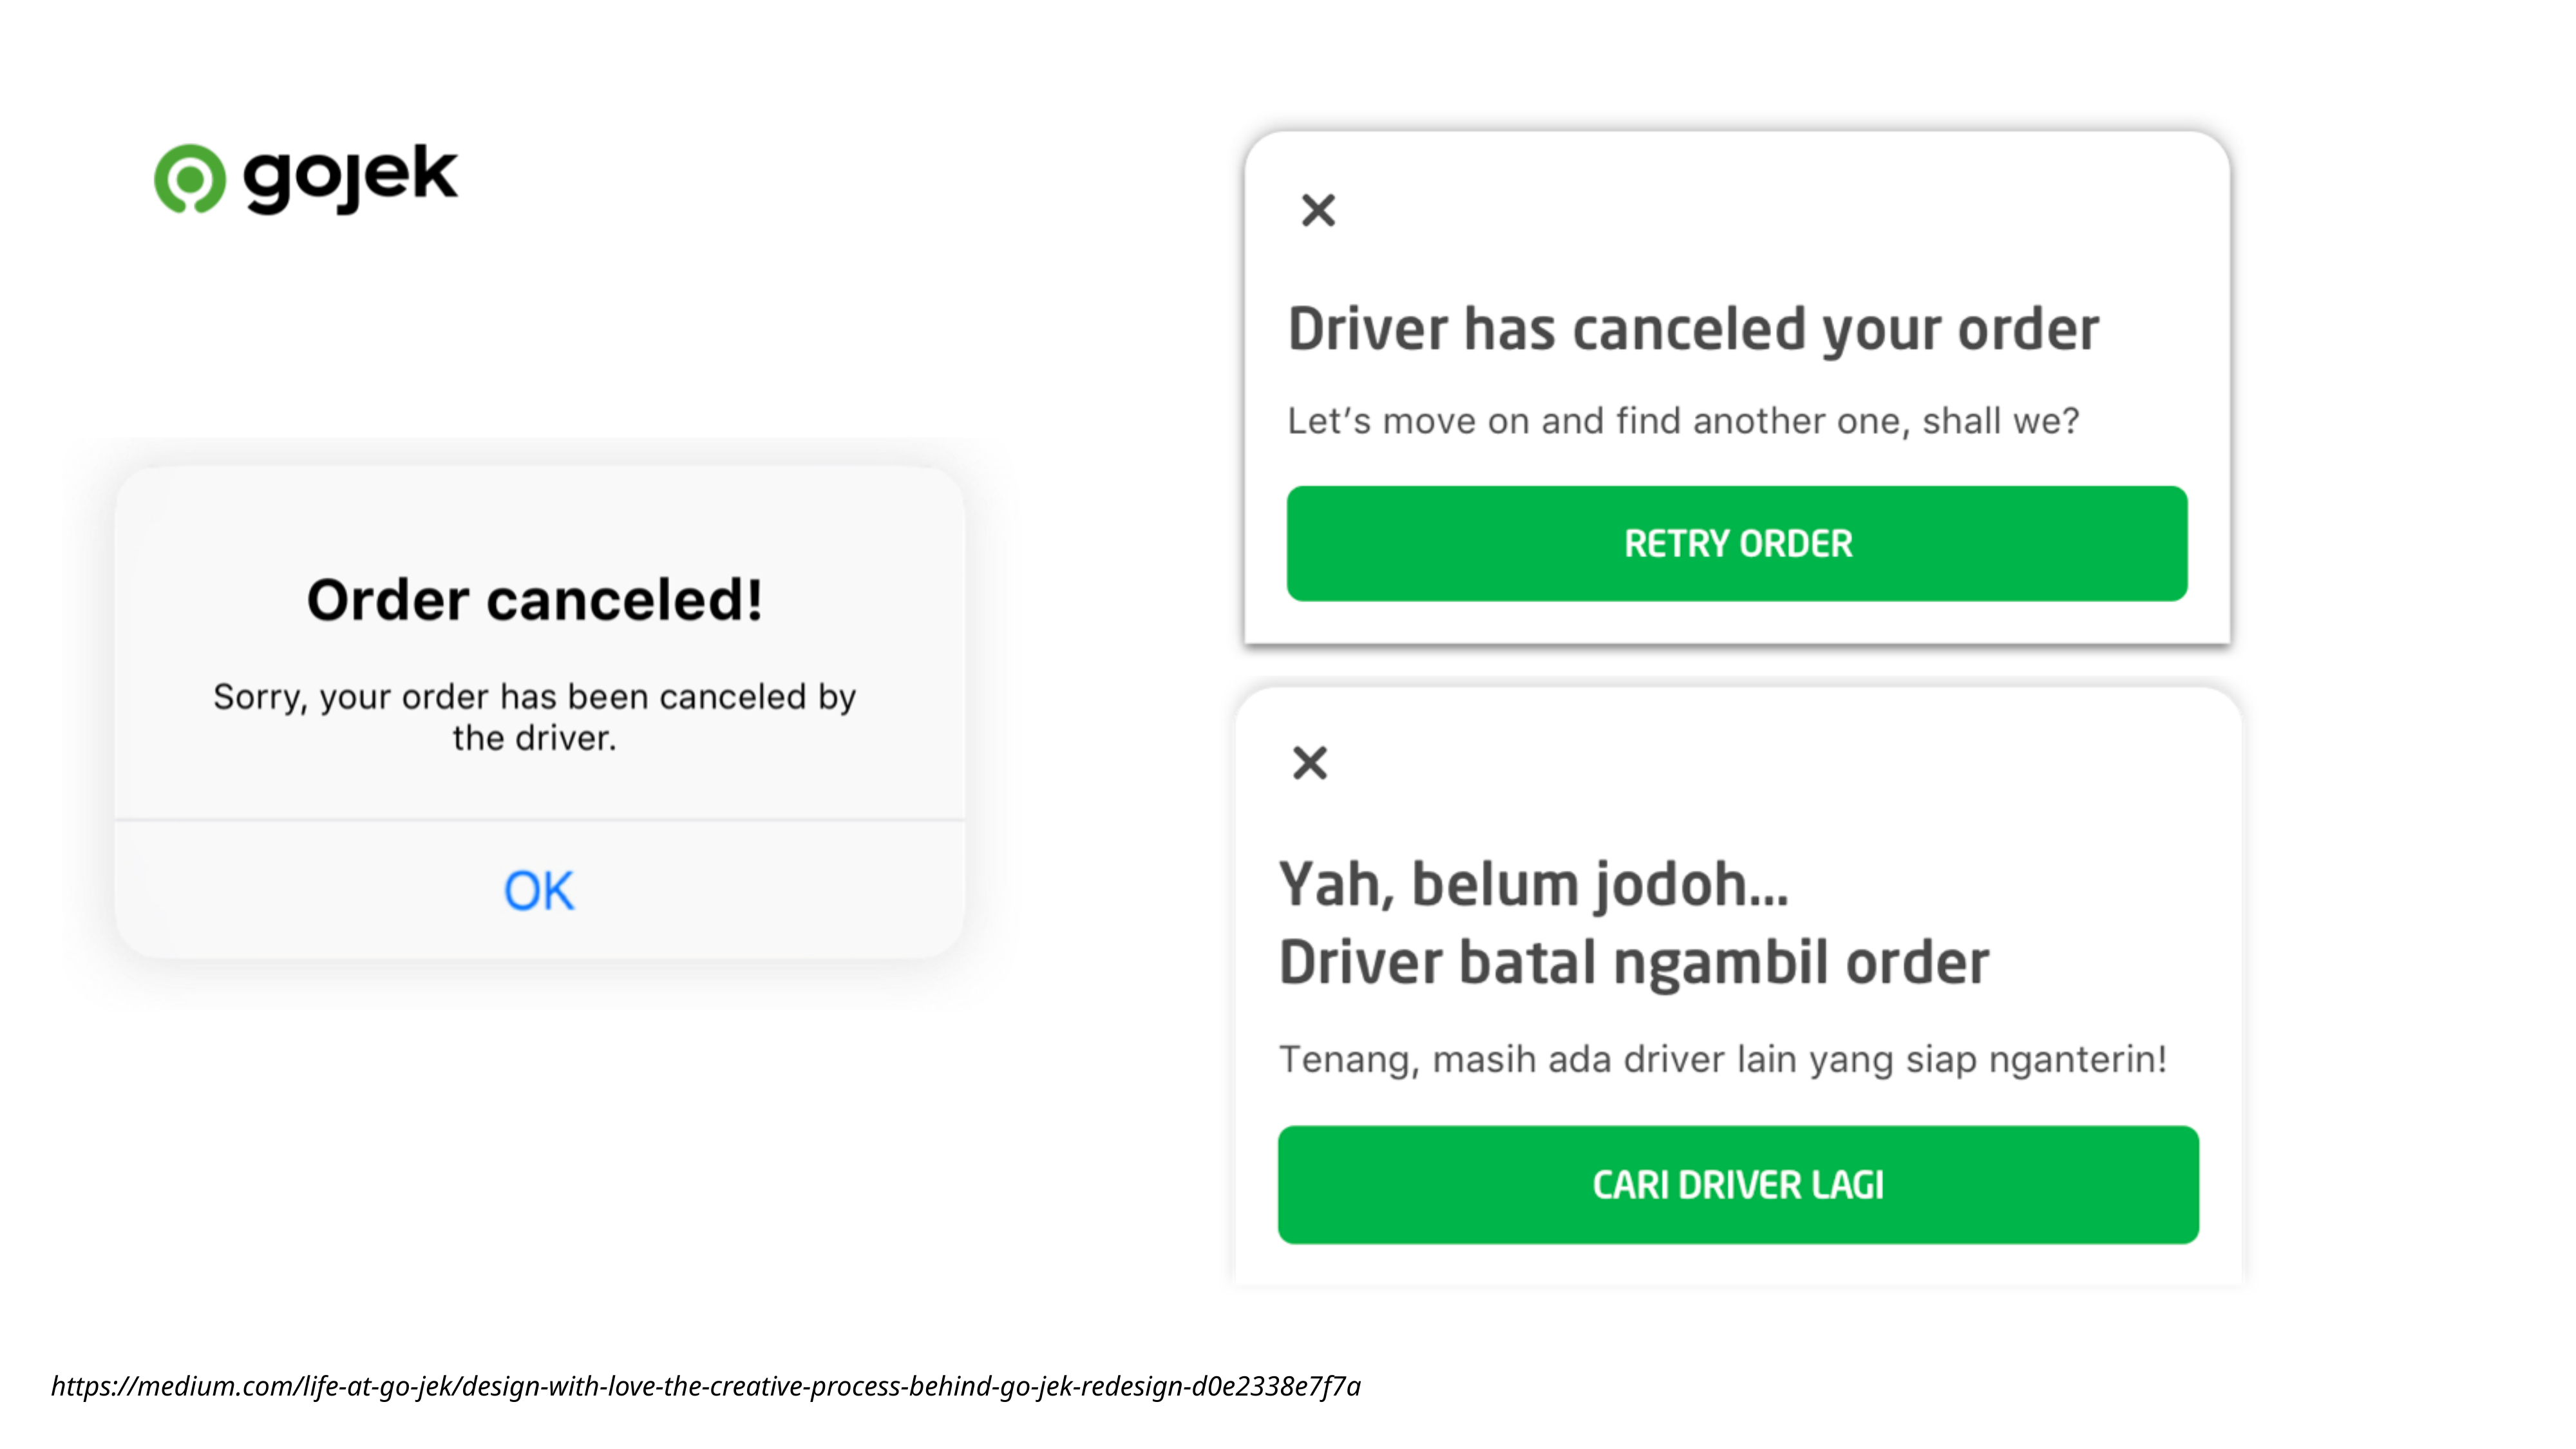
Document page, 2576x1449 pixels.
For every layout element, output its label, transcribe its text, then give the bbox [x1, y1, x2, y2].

picture [0, 0, 790, 409]
text_box https://medium.com/life-at-go-jek/design-with-love-the-creative-process-behind-go-jek-redesign-d0e2338e7f7a [45, 1363, 1397, 1407]
picture [1198, 676, 2268, 1296]
picture [61, 437, 1028, 1012]
picture [1198, 106, 2267, 674]
